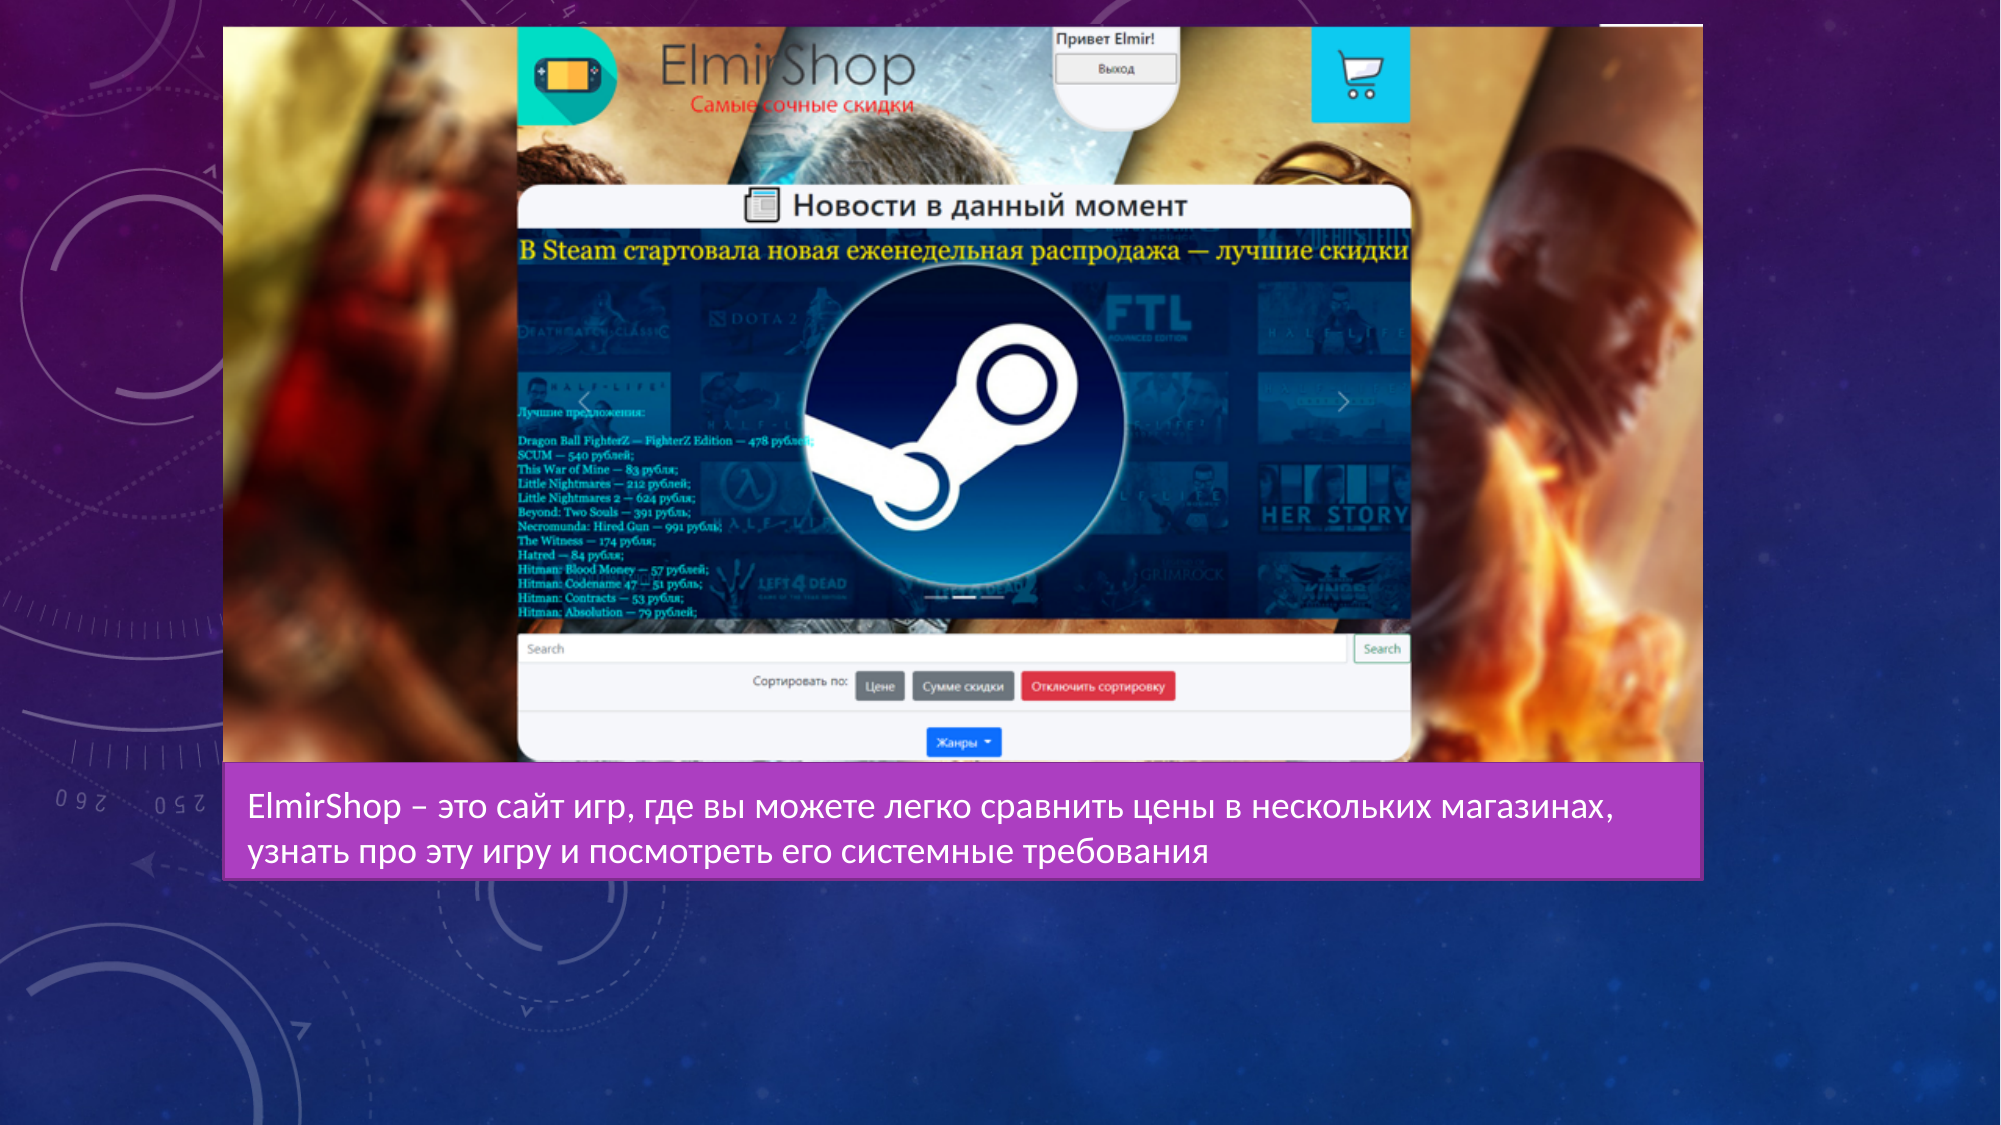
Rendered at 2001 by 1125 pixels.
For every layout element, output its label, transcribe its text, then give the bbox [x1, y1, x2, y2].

text_box ElmirShop – это сайт игр, где вы можете легко сравнить цены в нескольких магазинах, узнать про эту игру и посмотреть его системные требования [232, 775, 1638, 879]
picture [0, 0, 2001, 1125]
text_box [222, 773, 1704, 881]
